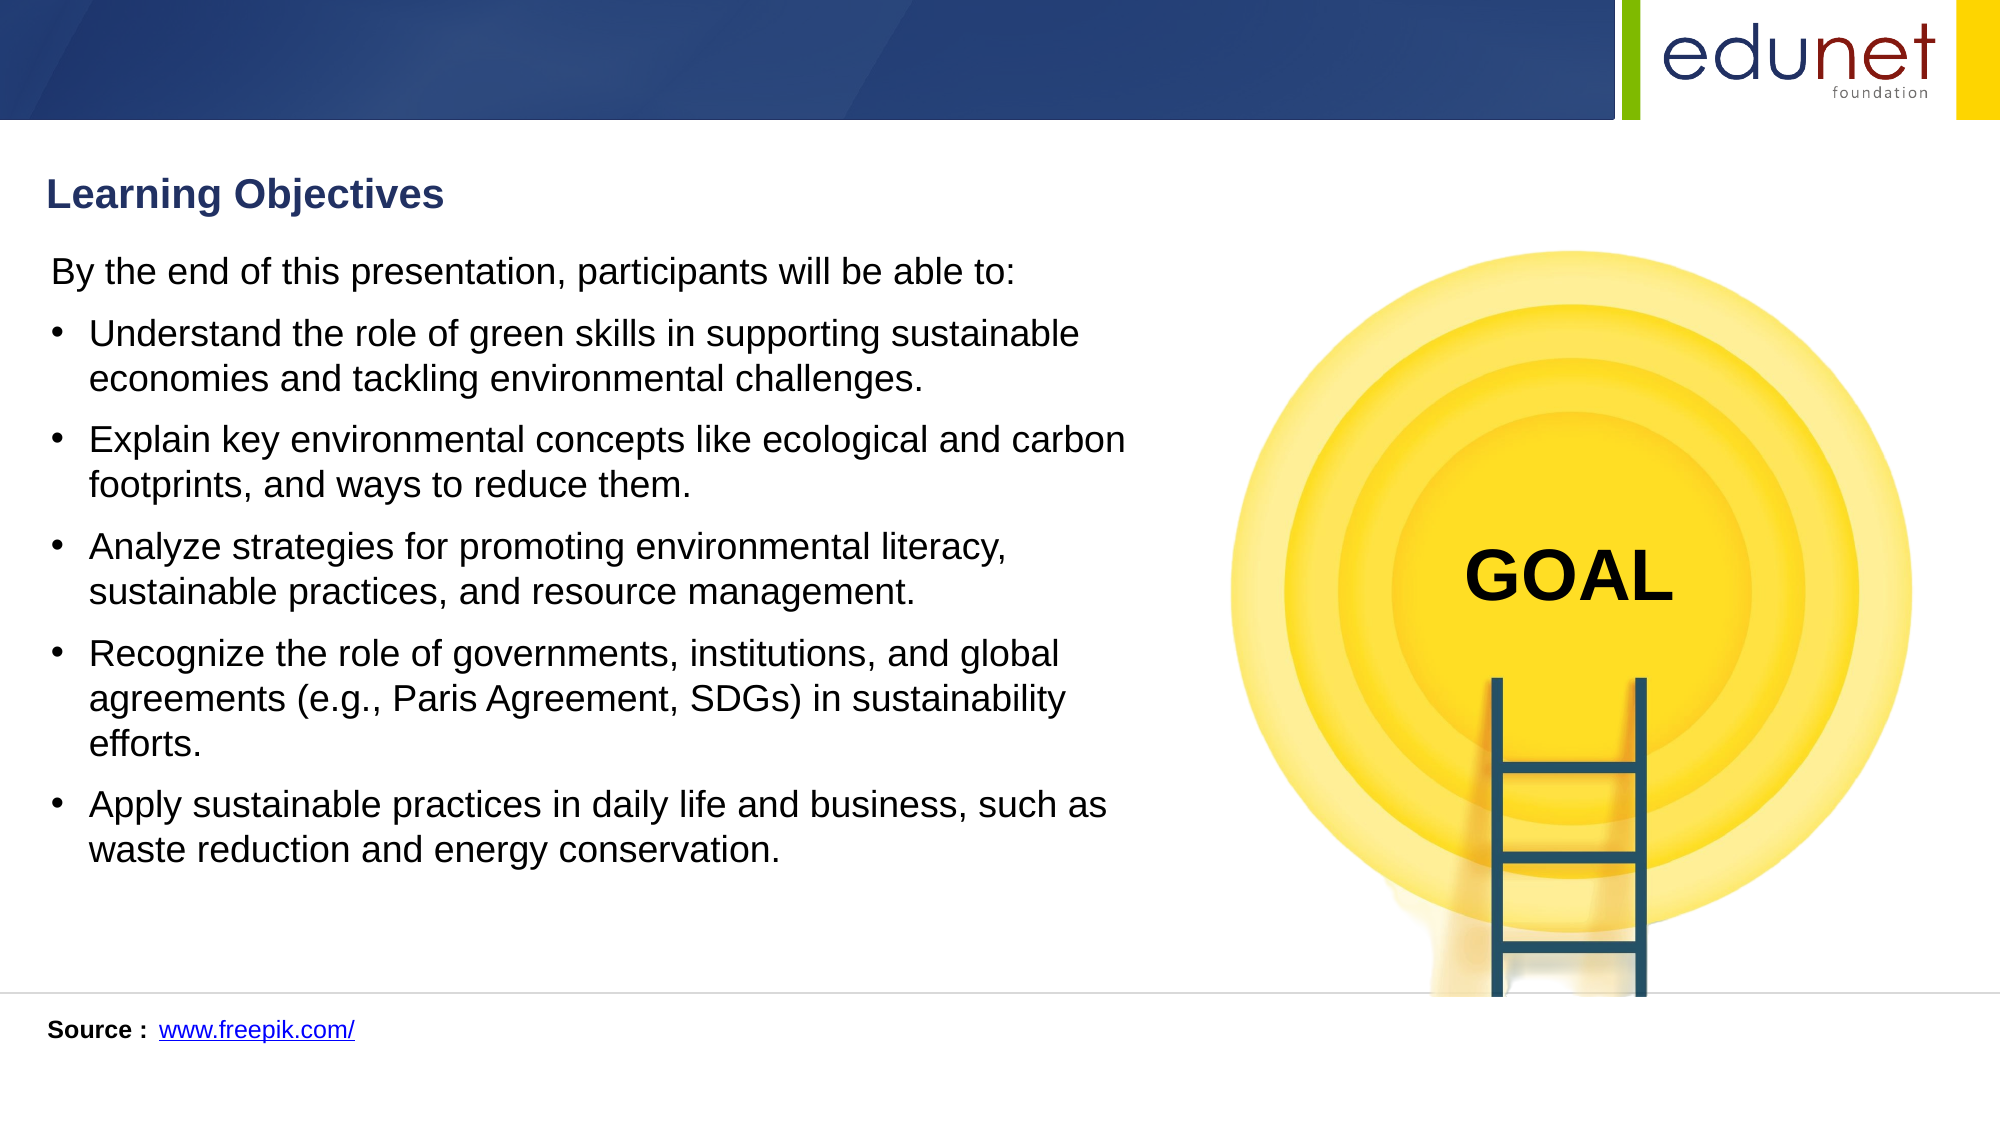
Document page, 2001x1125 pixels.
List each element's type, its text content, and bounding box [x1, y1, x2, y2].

text_box Learning Objectives [31, 159, 467, 225]
picture [1204, 236, 1944, 997]
text_box By the end of this presentation, participants will be able to: Understand the role of green skills in supporting sustainable economies and tackling environmental challenges. Explain key environmental concepts like ecological and carbon footprints, and ways to reduce them. Analyze strategies for promoting environmental literacy, sustainable practices, and resource management. Recognize the role of governments, institutions, and global agreements (e.g., Paris Agreement, SDGs) in sustainability efforts. Apply sustainable practices in daily life and business, such as waste reduction and energy conservation. [36, 239, 1189, 878]
picture [1652, 12, 1948, 108]
text_box www.freepik.com/ [144, 1006, 447, 1052]
text_box Source : [32, 1006, 144, 1052]
